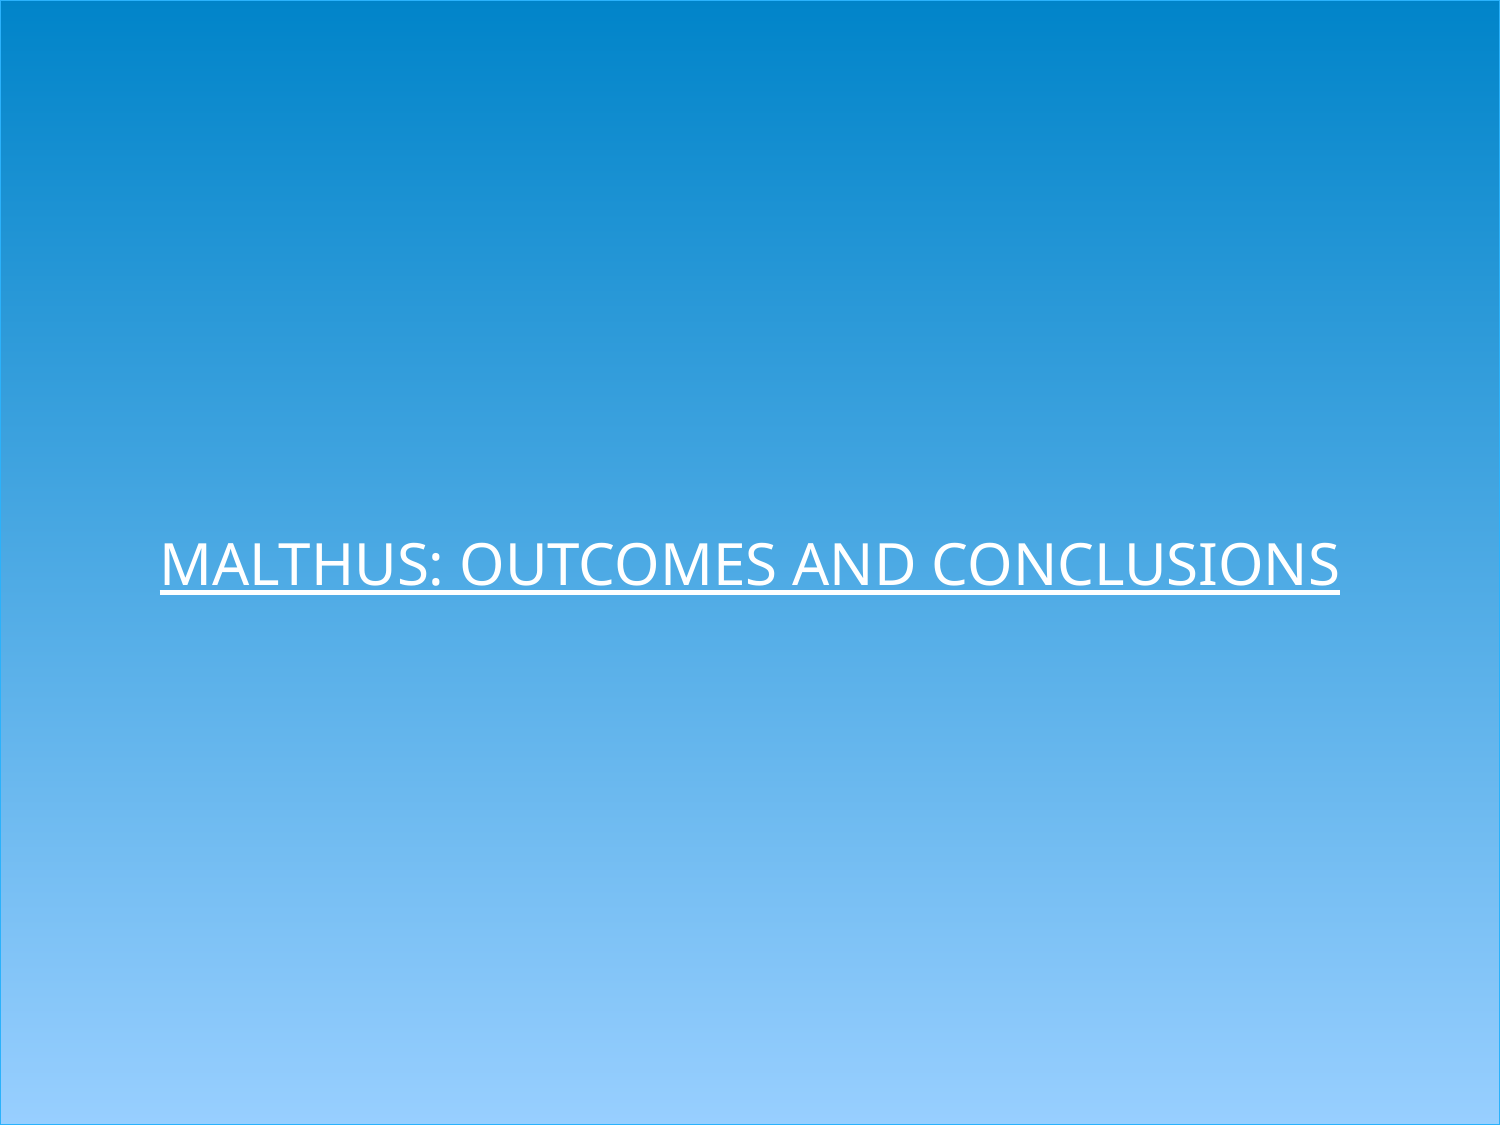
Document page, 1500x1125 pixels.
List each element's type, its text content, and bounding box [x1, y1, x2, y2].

text_box Malthus: Outcomes and conclusions [0, 0, 1500, 1125]
